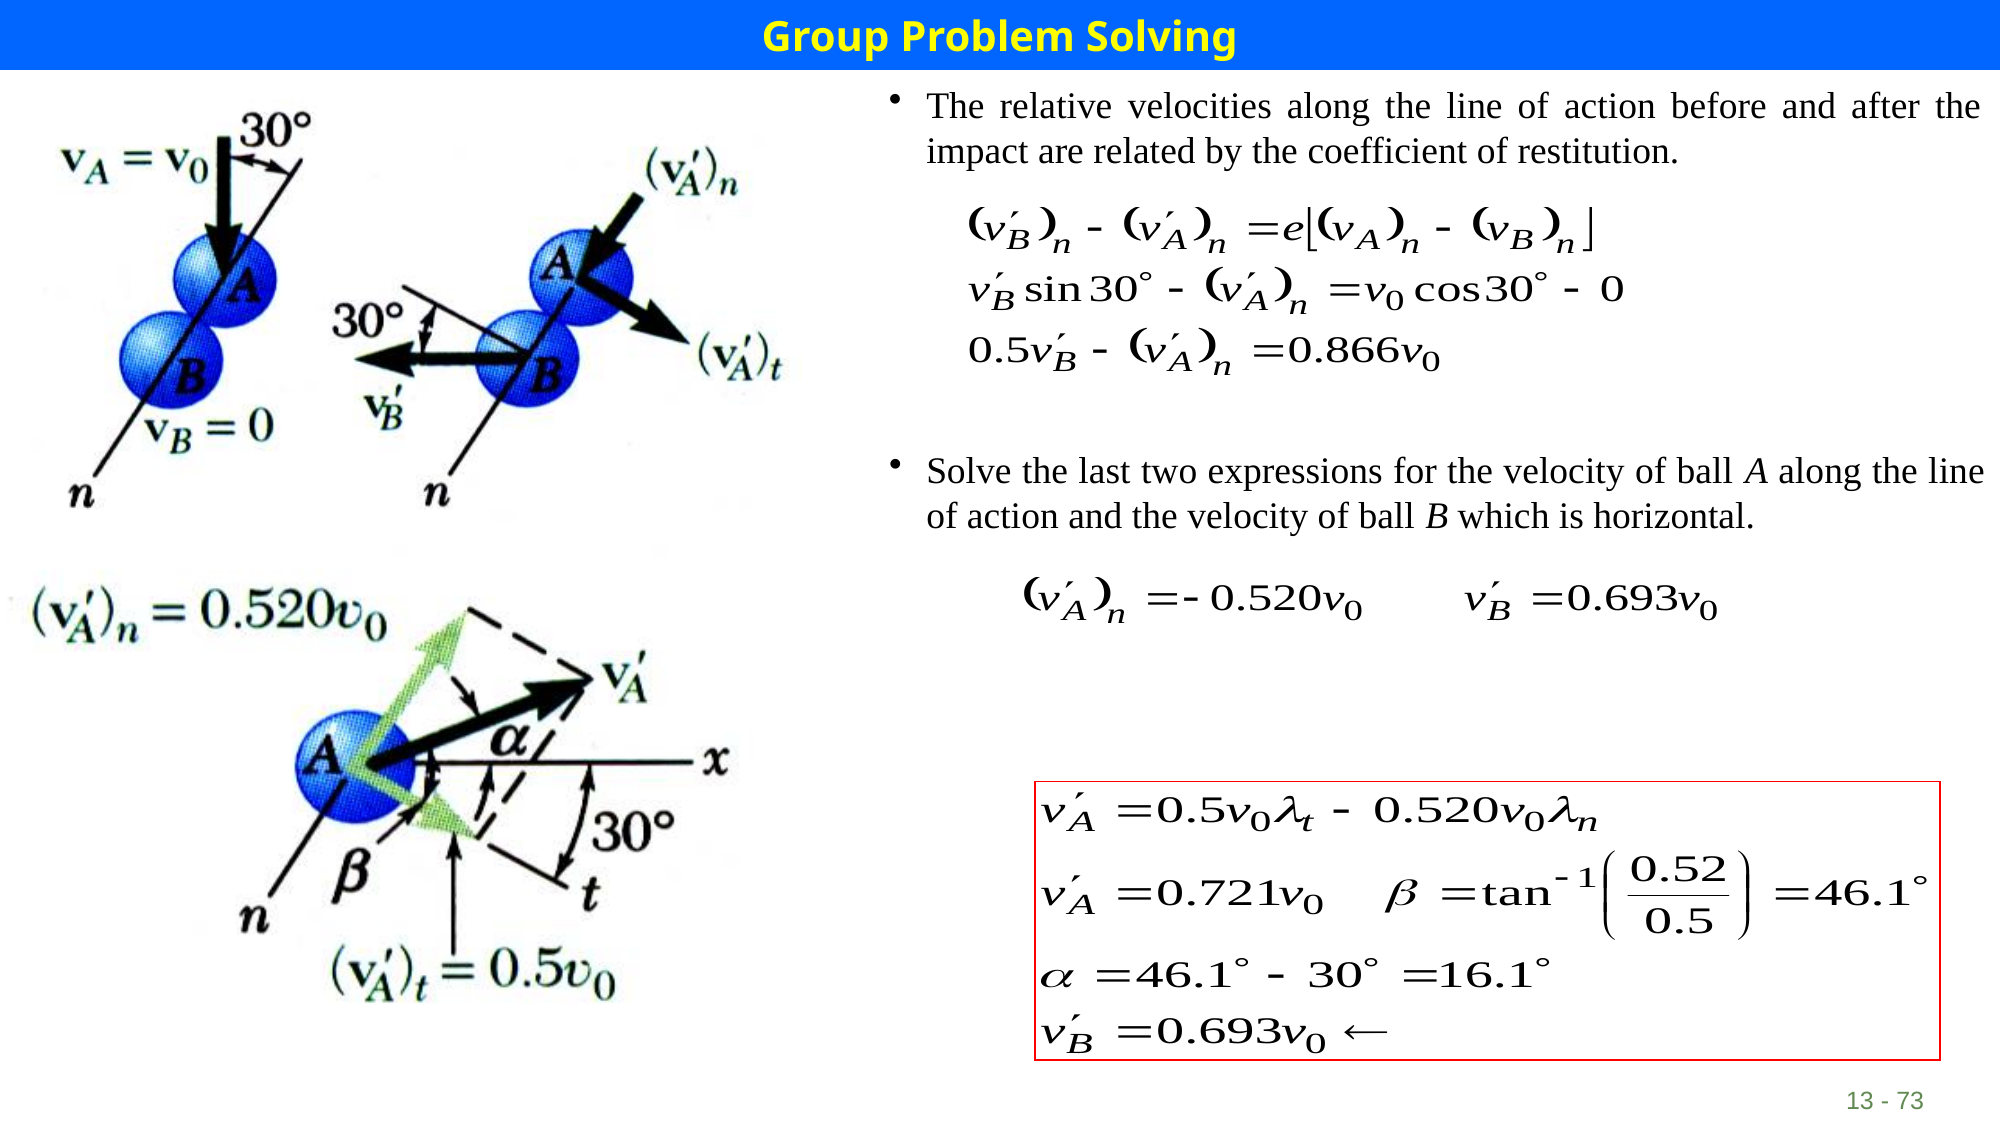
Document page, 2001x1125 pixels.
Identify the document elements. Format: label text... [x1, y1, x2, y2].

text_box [6, 543, 1940, 1060]
slide_number 13 - 73 [1739, 1080, 1940, 1119]
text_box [6, 73, 1998, 527]
text_box Group Problem Solving [0, 0, 2000, 70]
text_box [874, 438, 2000, 630]
